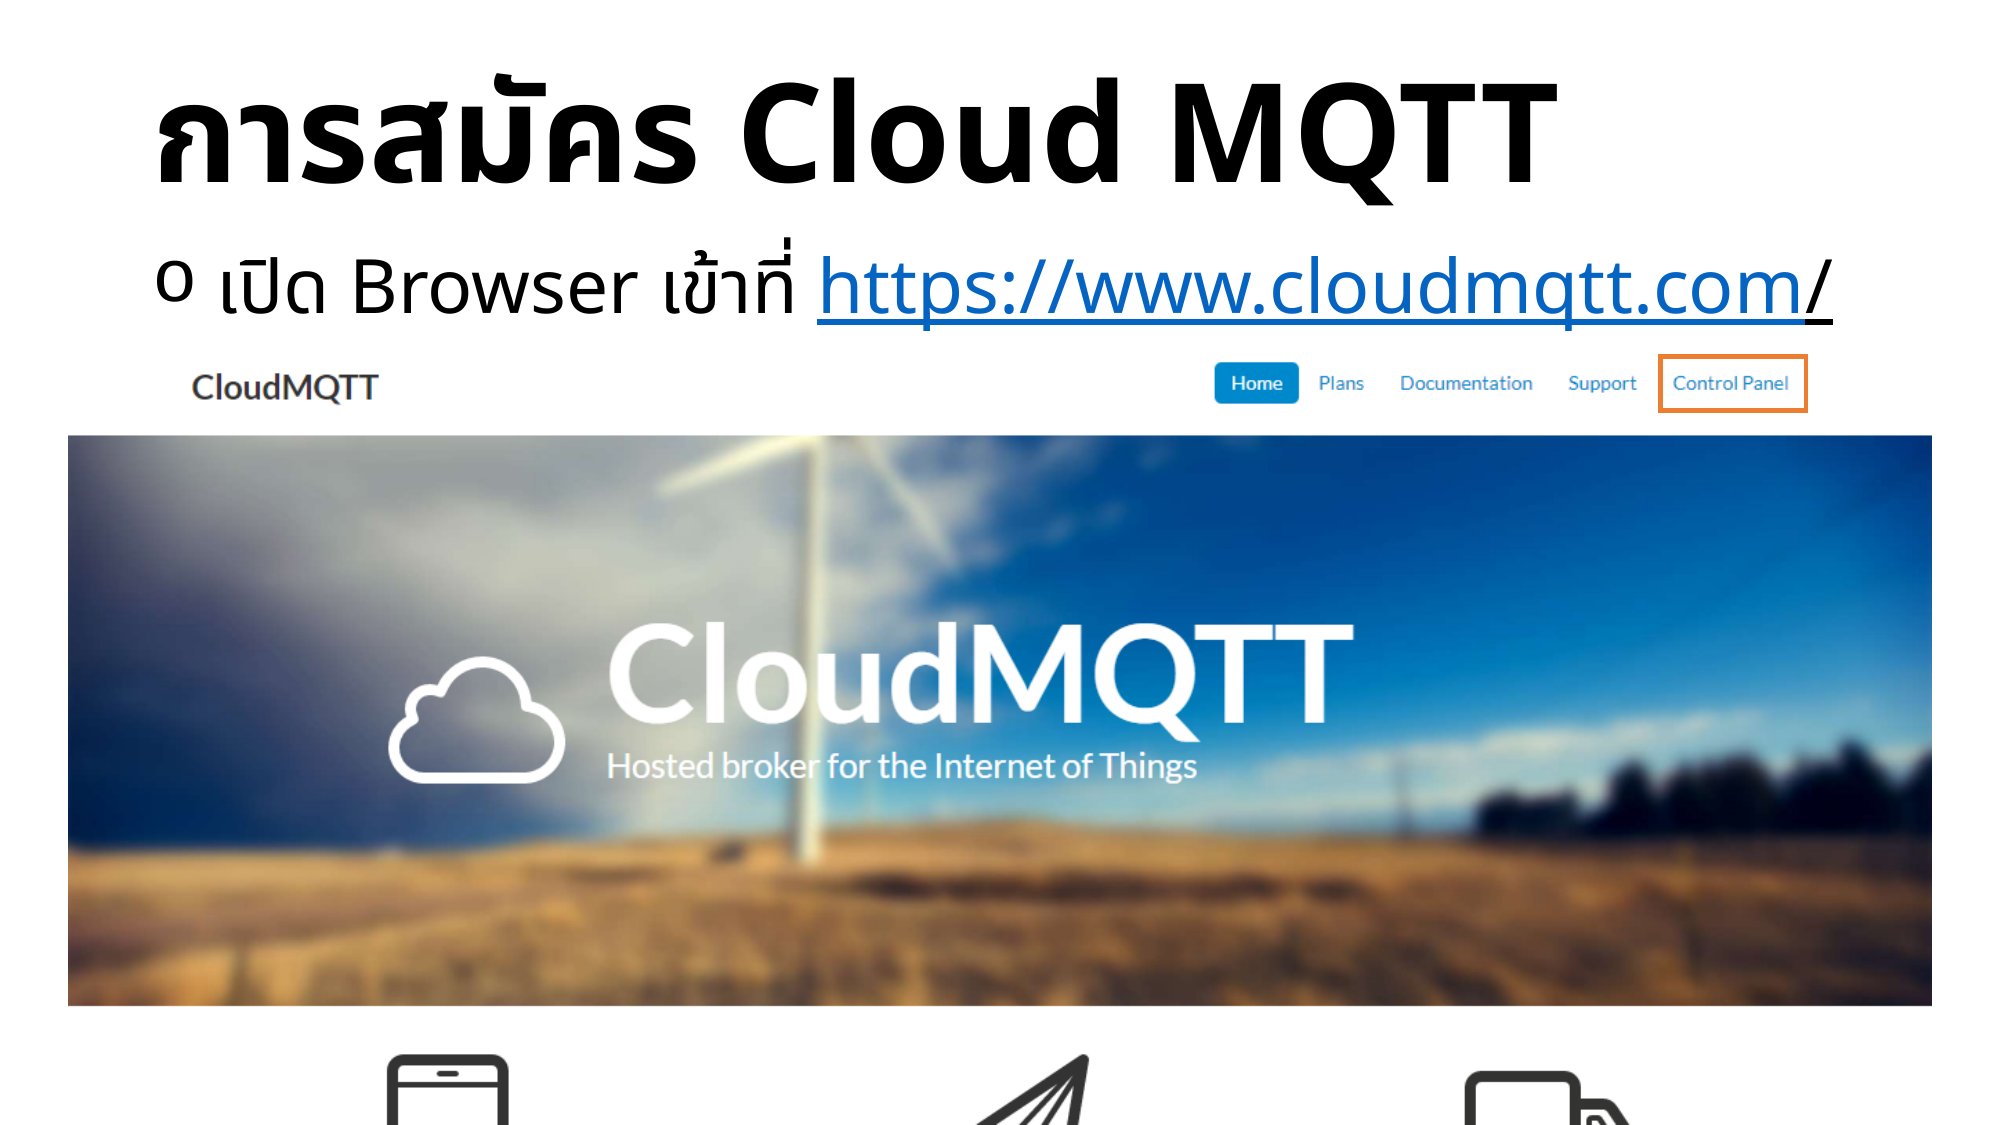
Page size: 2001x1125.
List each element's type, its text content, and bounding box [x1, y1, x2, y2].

list เปิด Browser เข้าที่ https://www.cloudmqtt.com/ [137, 232, 1863, 332]
picture [68, 332, 1932, 1125]
title การสมัคร Cloud MQTT [137, 29, 1863, 232]
